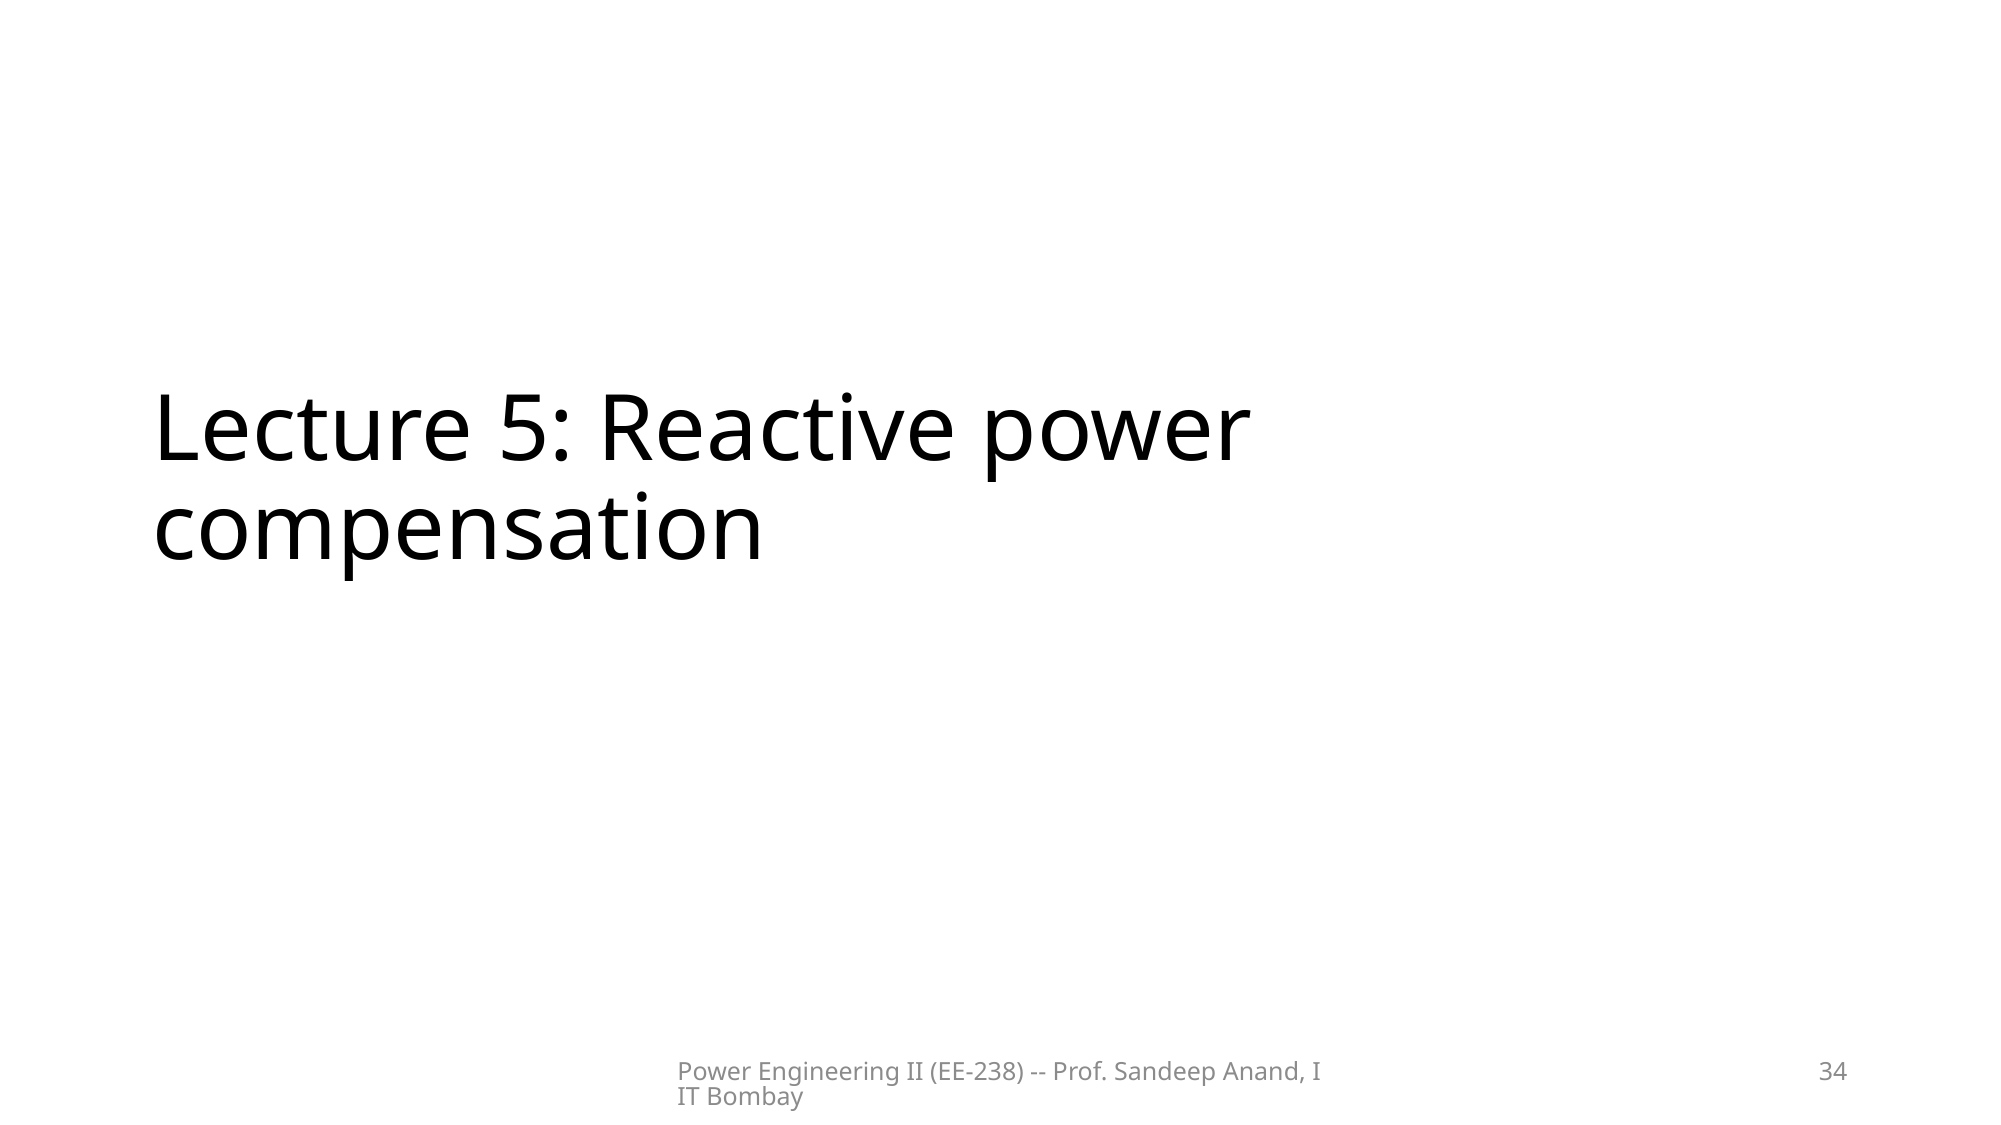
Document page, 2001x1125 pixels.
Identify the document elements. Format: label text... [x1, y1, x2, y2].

footer Power Engineering II (EE-238) -- Prof. Sandeep Anand, IIT Bombay [662, 1042, 1338, 1103]
slide_number 34 [1412, 1042, 1863, 1103]
title Lecture 5: Reactive power compensation [137, 397, 1863, 563]
